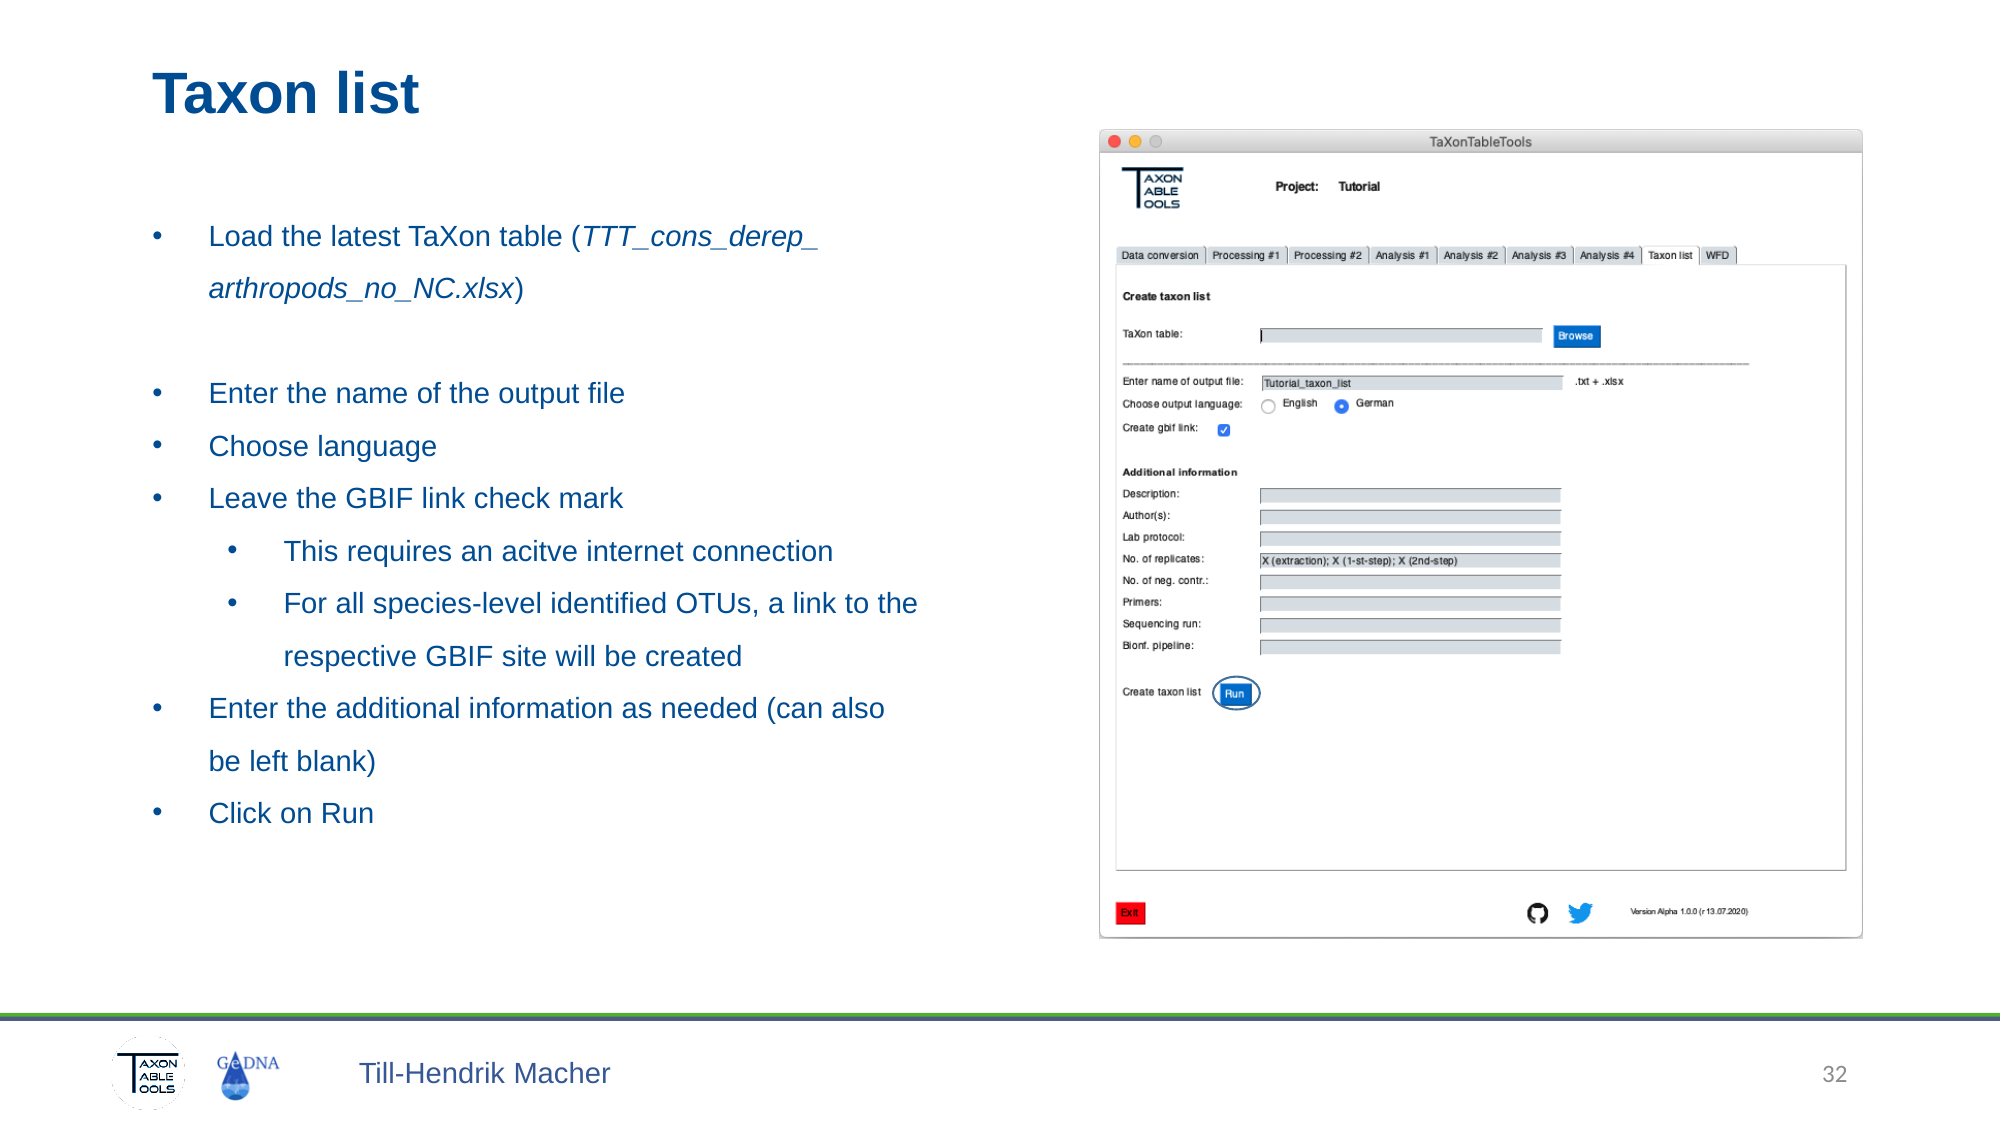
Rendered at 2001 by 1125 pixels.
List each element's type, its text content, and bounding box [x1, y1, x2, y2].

text_box Load the latest TaXon table (TTT_cons_derep_ arthropods_no_NC.xlsx) Enter the name of the output file Choose language Leave the GBIF link check mark This requires an acitve internet connection For all species-level identified OTUs, a link to the respective GBIF site will be created Enter the additional information as needed (can also be left blank) Click on Run [137, 192, 937, 952]
text_box 32 [1412, 1042, 1863, 1103]
picture [1099, 129, 1863, 939]
text_box Taxon list [137, 0, 1863, 189]
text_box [110, 1035, 635, 1110]
